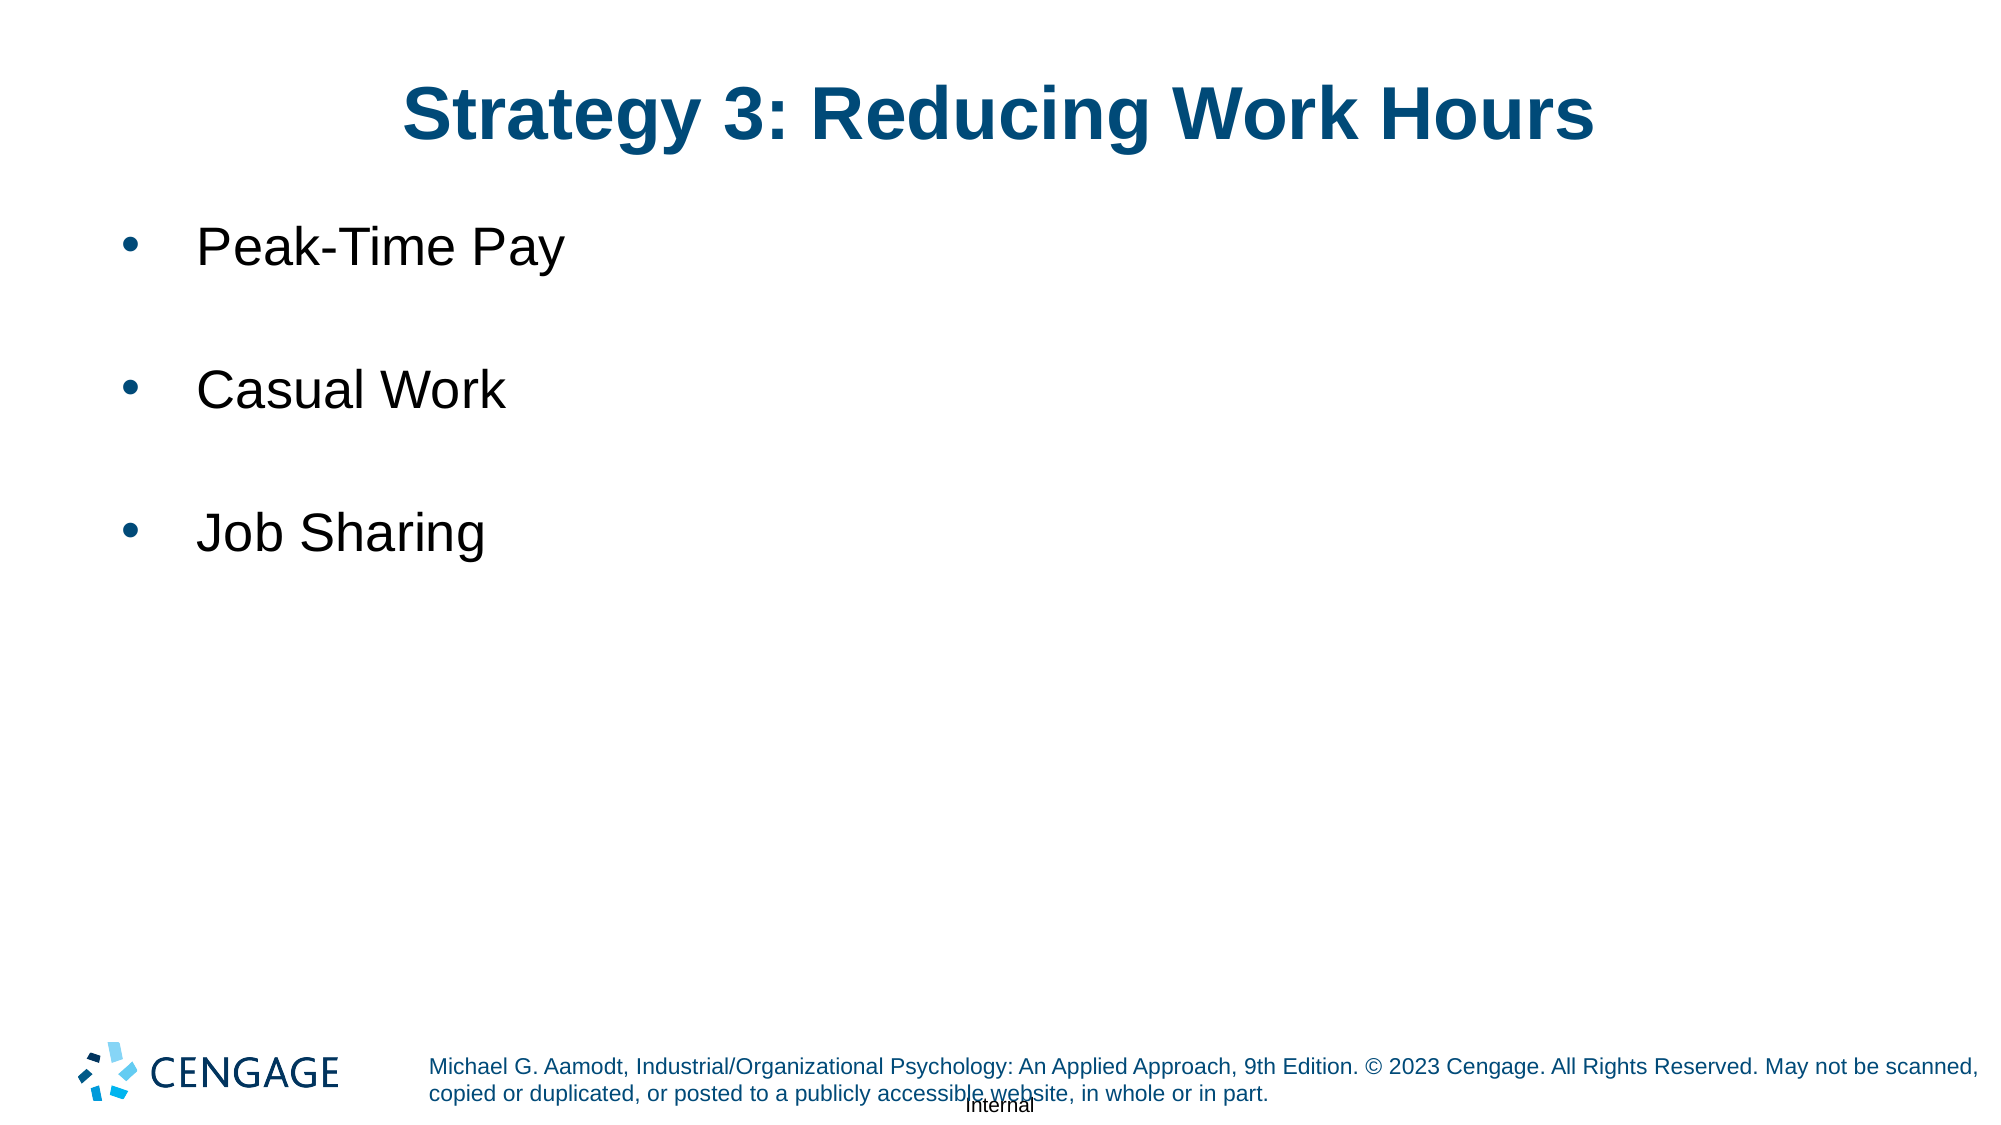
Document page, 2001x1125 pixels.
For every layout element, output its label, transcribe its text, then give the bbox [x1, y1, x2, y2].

picture [78, 1042, 338, 1101]
list Peak-Time Pay Casual Work Job Sharing [121, 211, 1880, 1000]
title Strategy 3: Reducing Work Hours [137, 59, 1863, 171]
